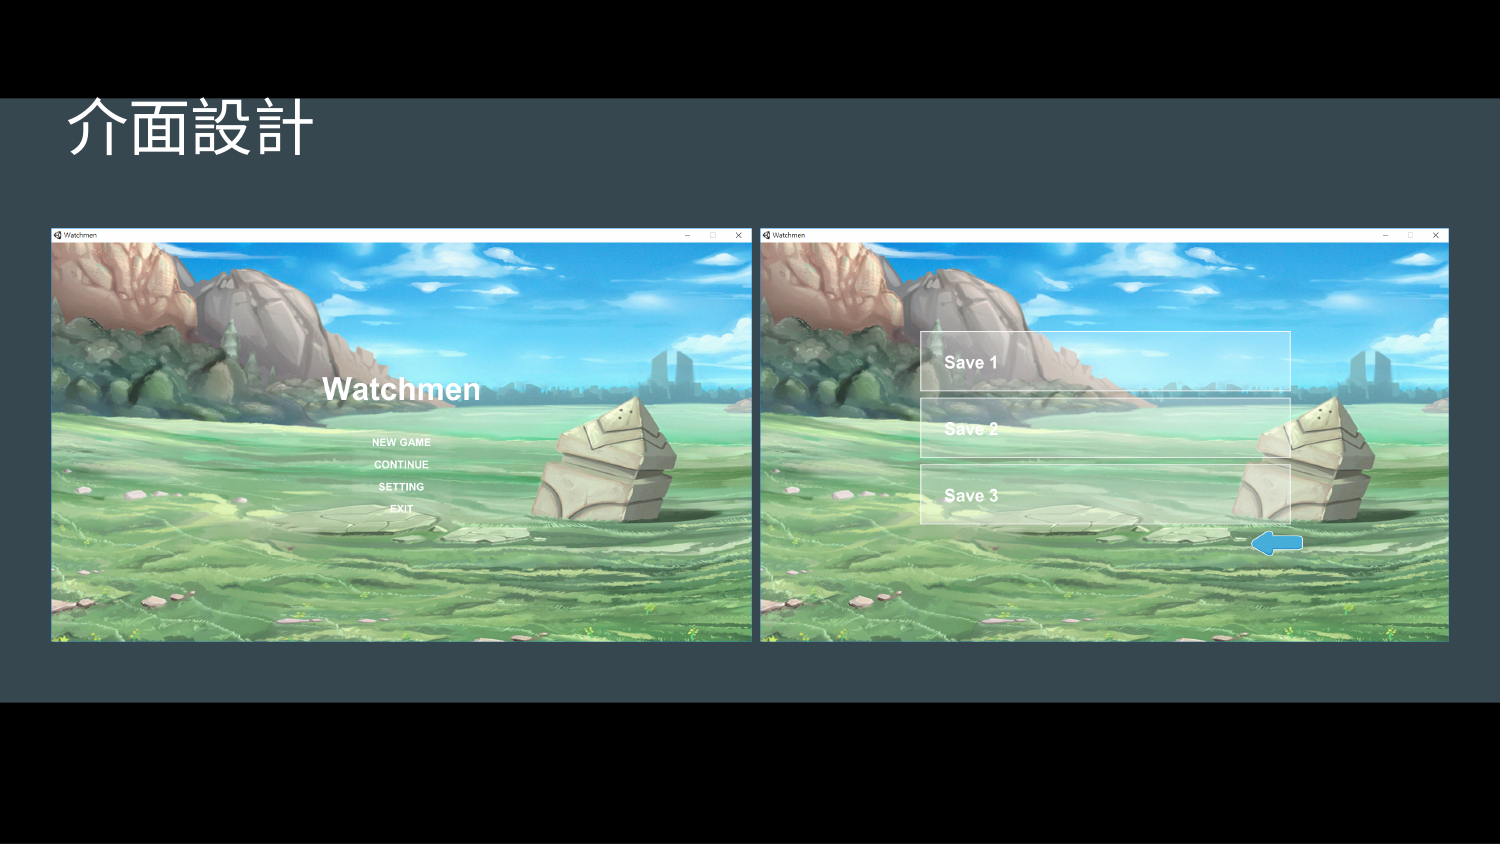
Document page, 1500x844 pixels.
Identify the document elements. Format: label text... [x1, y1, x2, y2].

picture [760, 227, 1450, 642]
picture [50, 227, 753, 642]
text_box [0, 0, 1500, 99]
text_box [0, 702, 1500, 844]
title 介面設計 [51, 72, 1449, 167]
